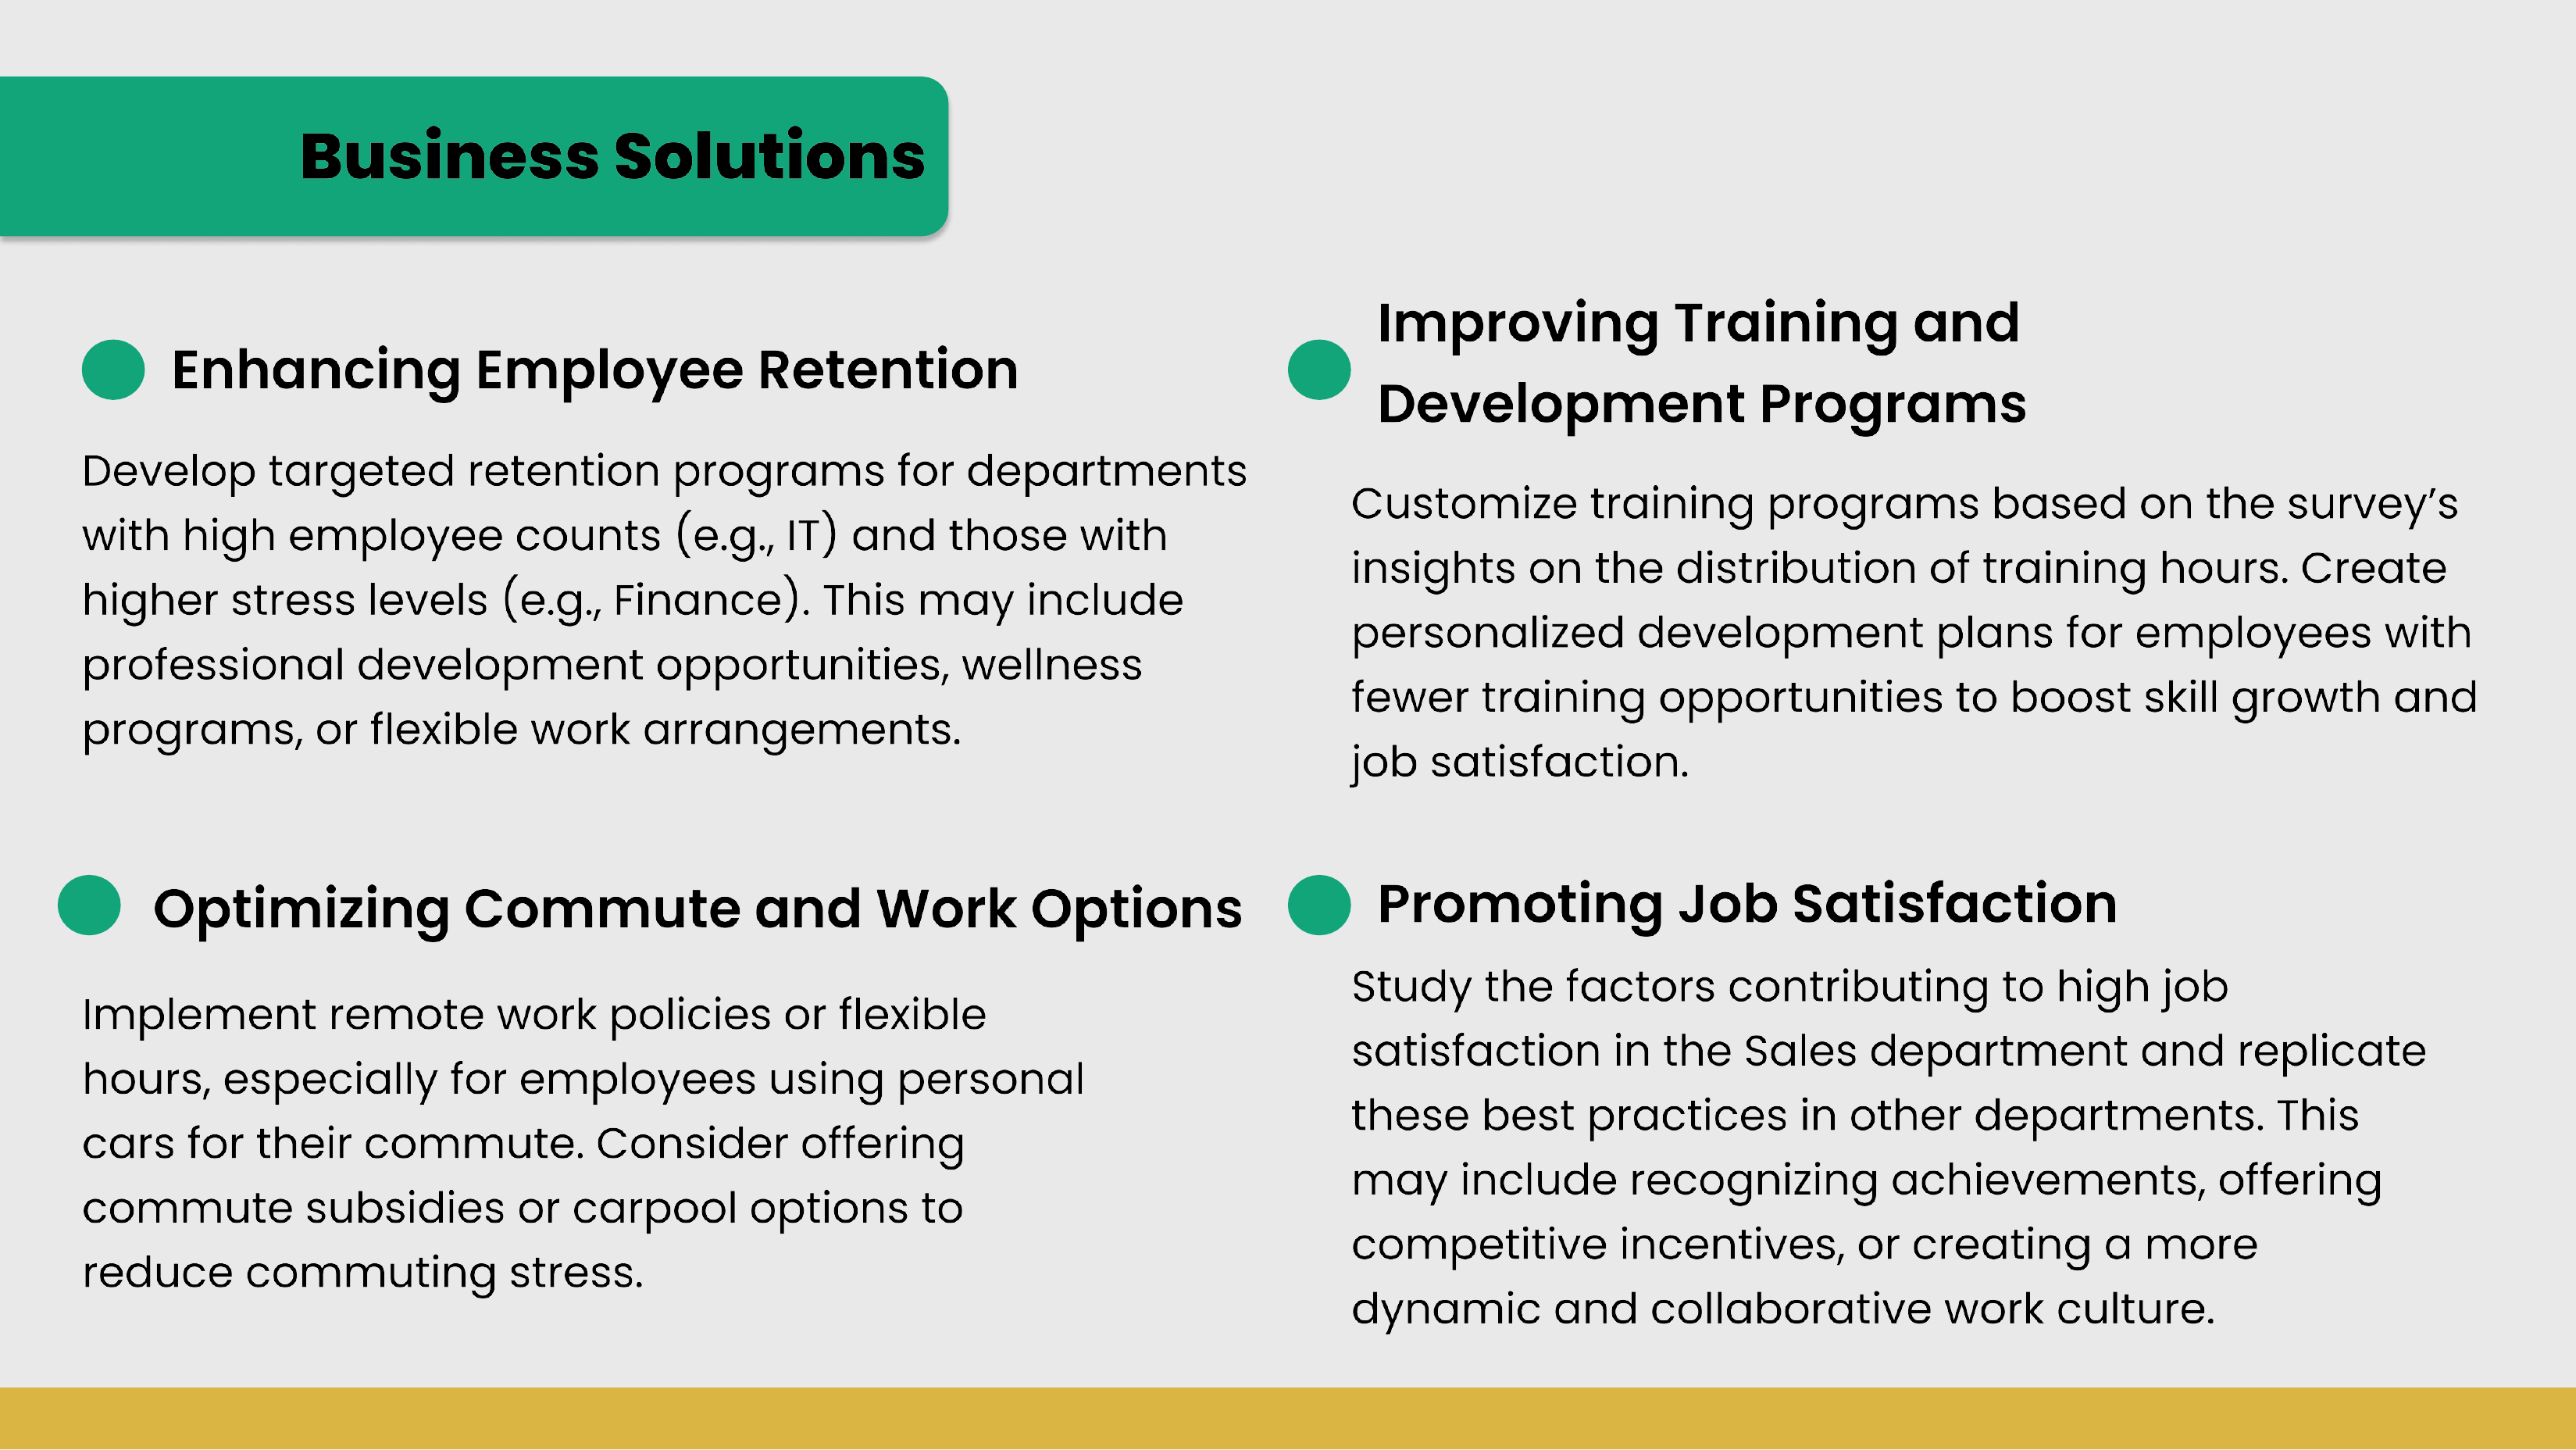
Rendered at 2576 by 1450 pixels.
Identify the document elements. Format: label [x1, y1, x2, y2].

text_box [1287, 874, 1351, 936]
text_box [1287, 339, 1351, 400]
text_box [81, 339, 145, 400]
picture [154, 884, 1241, 942]
text_box [0, 1388, 2576, 1450]
picture [82, 452, 1246, 755]
picture [1381, 298, 2025, 437]
picture [1349, 484, 2476, 788]
picture [83, 996, 1082, 1299]
picture [1381, 879, 2115, 937]
text_box [57, 874, 121, 936]
picture [175, 345, 1016, 403]
picture [1351, 968, 2425, 1334]
text_box [0, 76, 954, 248]
